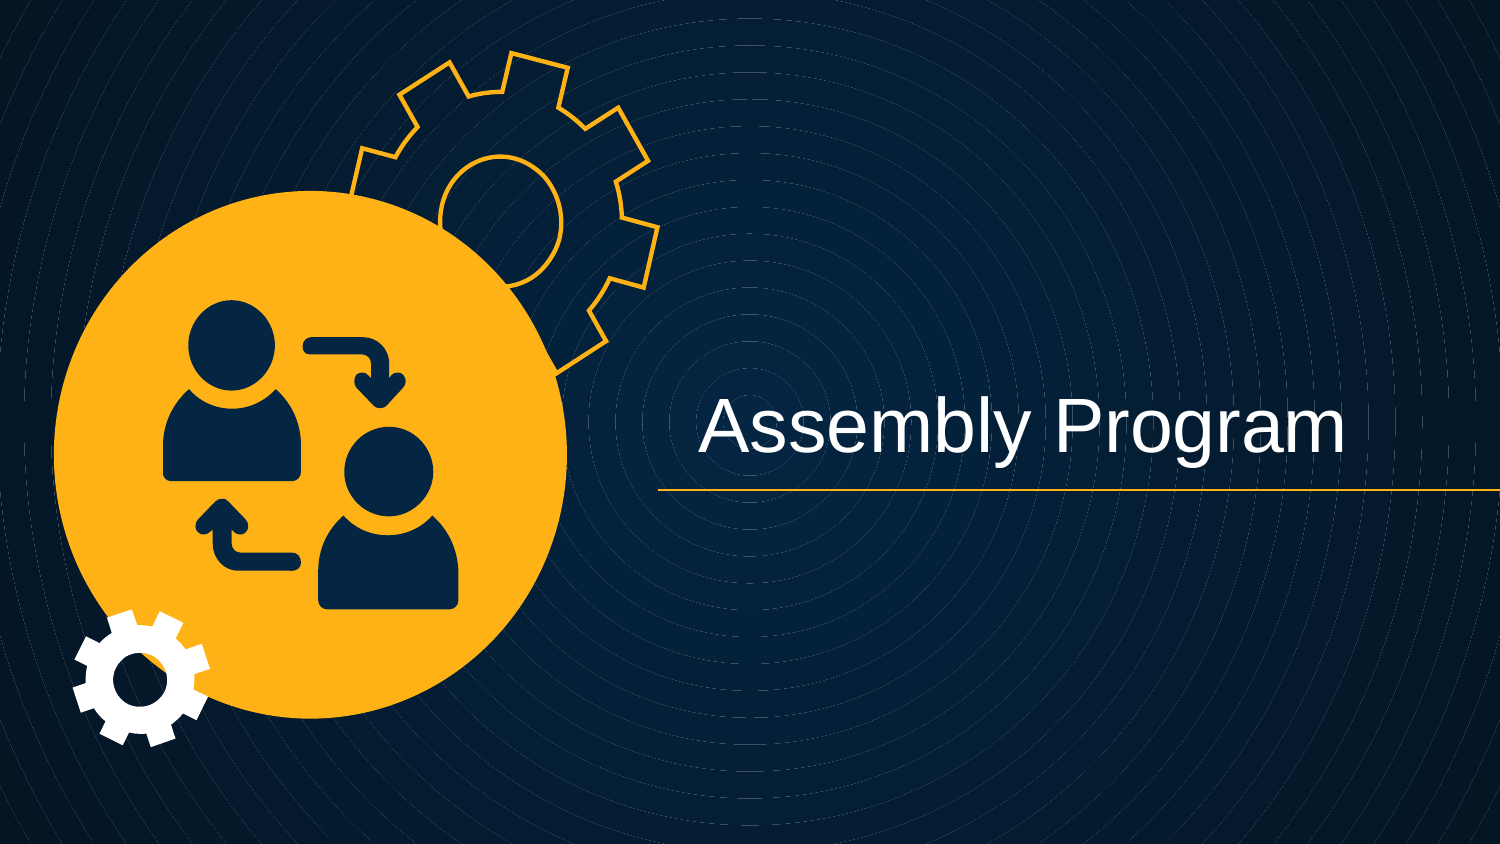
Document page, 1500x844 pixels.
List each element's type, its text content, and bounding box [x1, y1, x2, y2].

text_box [162, 299, 459, 610]
text_box [53, 190, 567, 719]
title Assembly Program [683, 383, 1408, 483]
text_box [72, 609, 211, 748]
